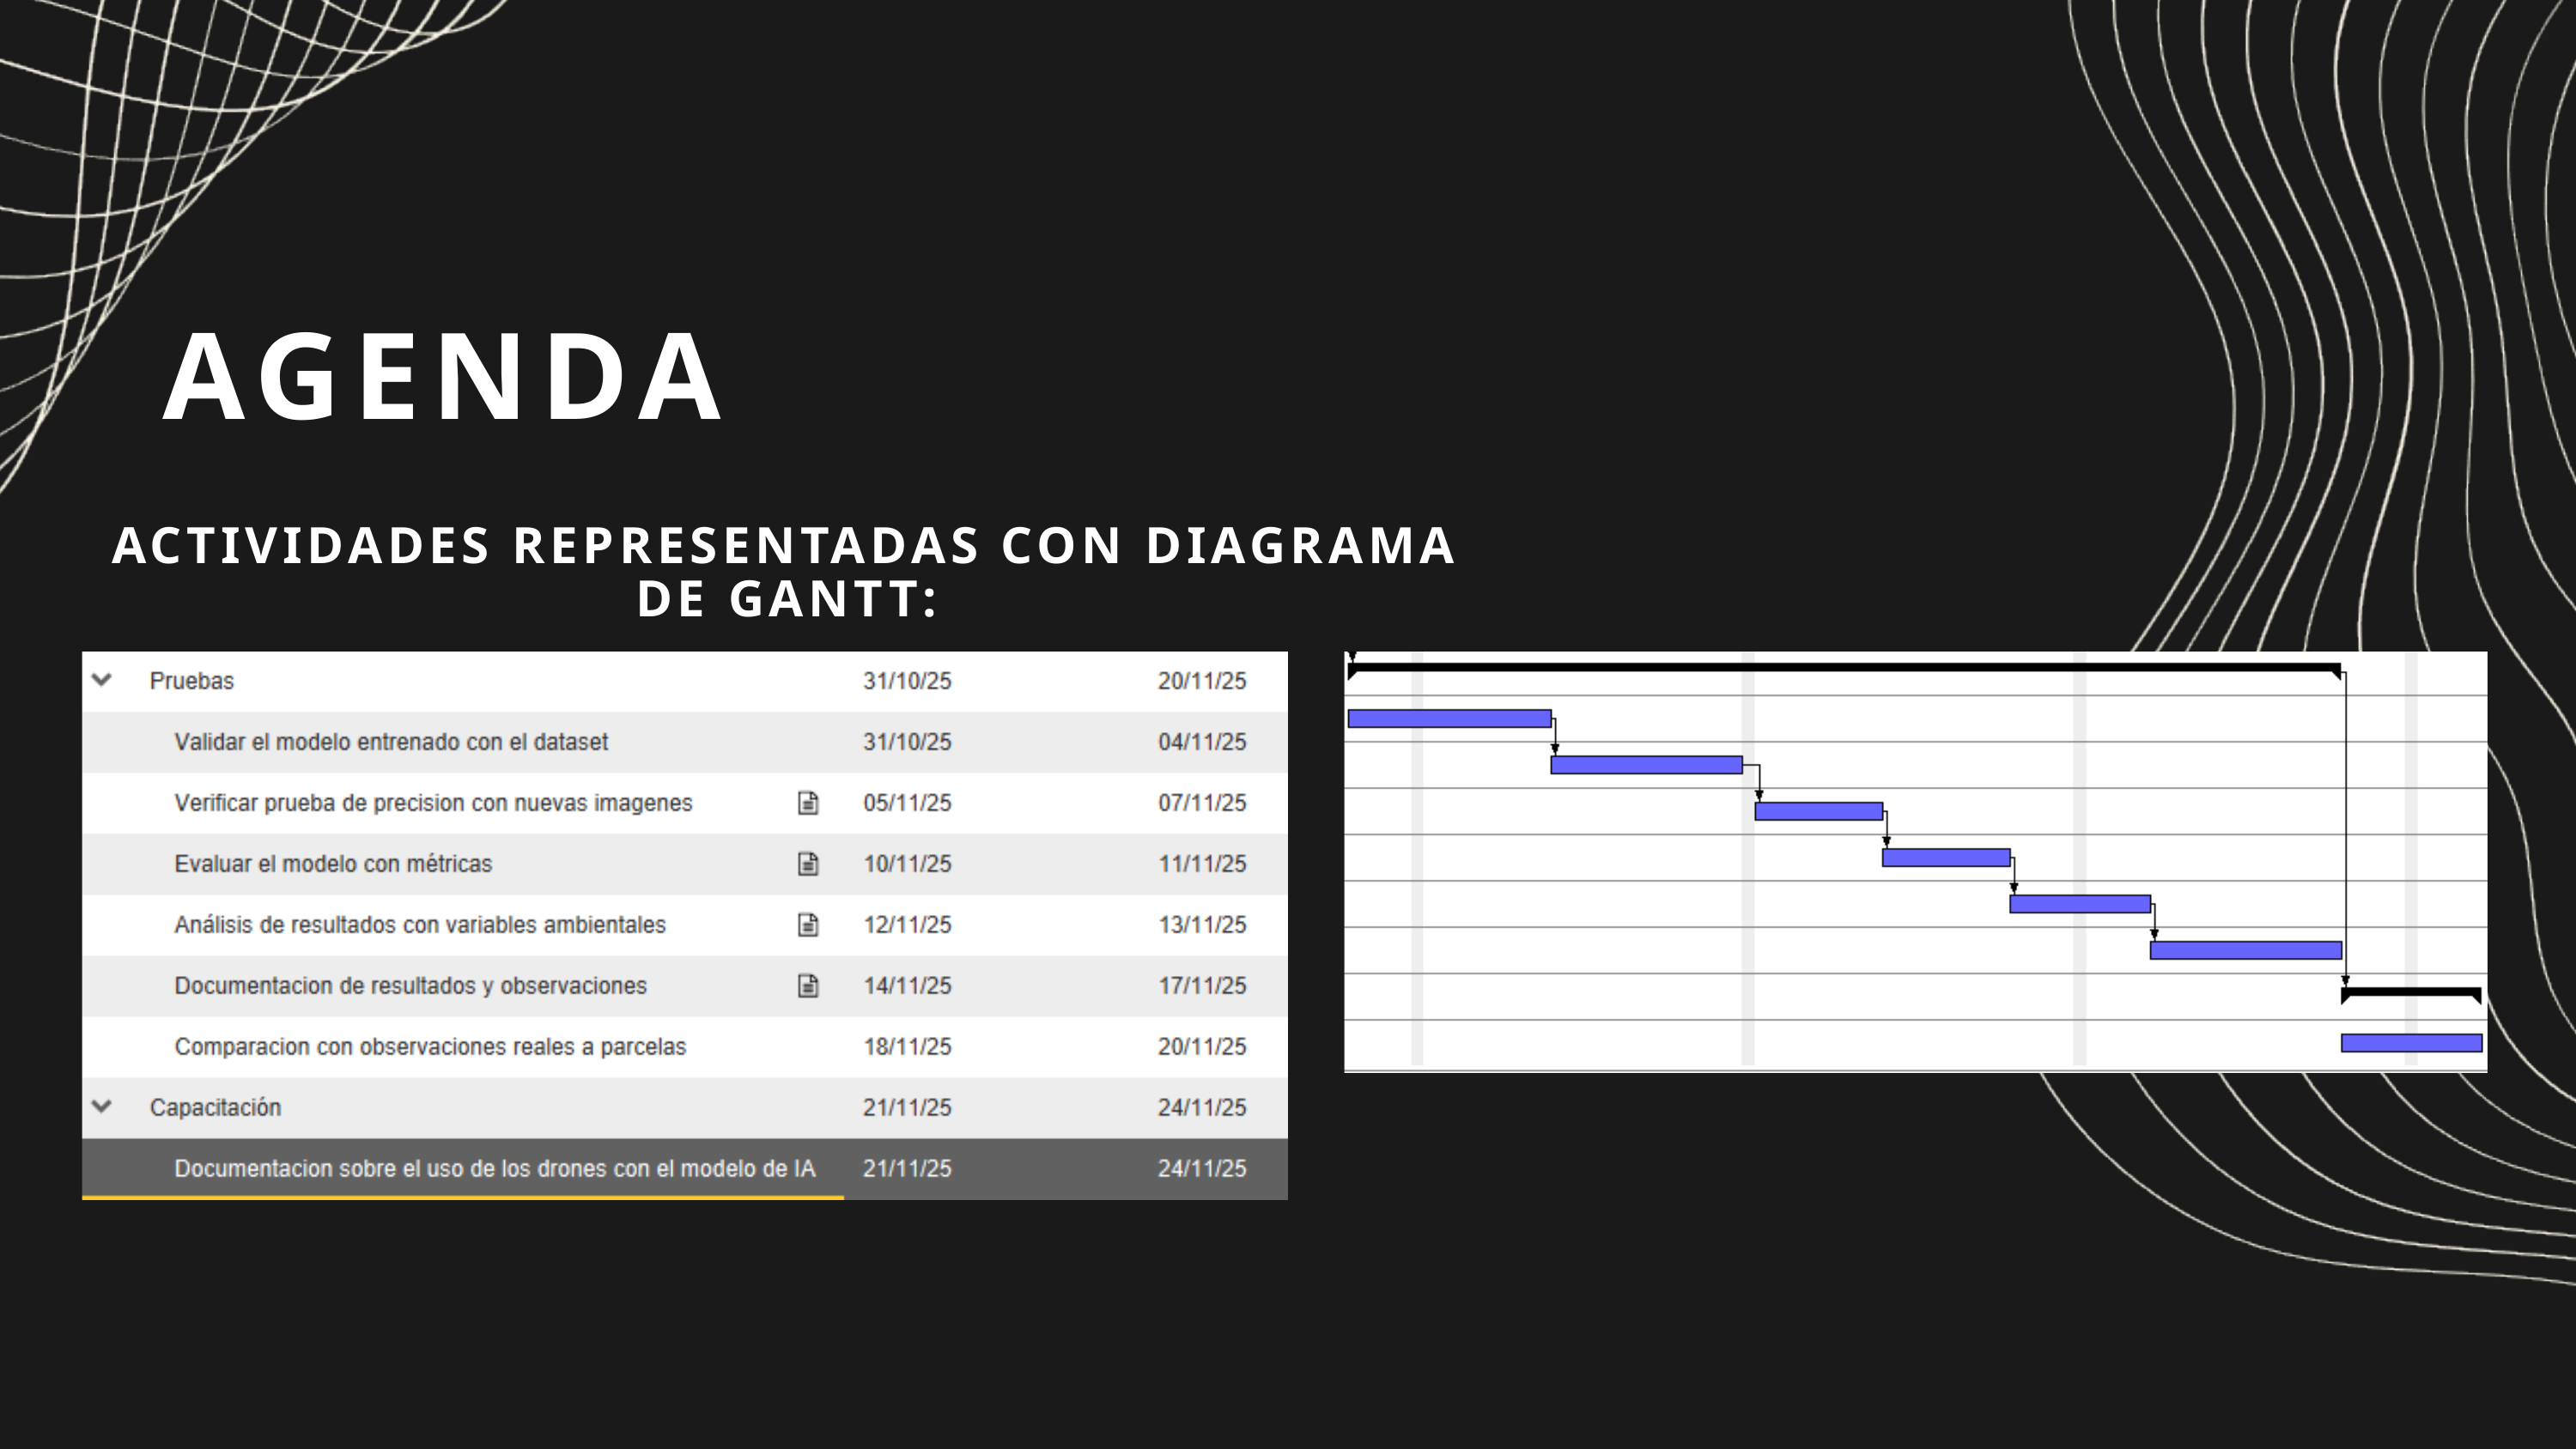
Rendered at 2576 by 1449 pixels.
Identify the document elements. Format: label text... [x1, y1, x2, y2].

text_box [1344, 652, 2488, 1073]
text_box [1998, 0, 2576, 1449]
text_box [0, 0, 998, 593]
text_box AGENDA [162, 277, 1288, 444]
text_box [82, 652, 1288, 1200]
text_box ACTIVIDADES REPRESENTADAS CON DIAGRAMA DE GANTT: [82, 521, 1492, 627]
